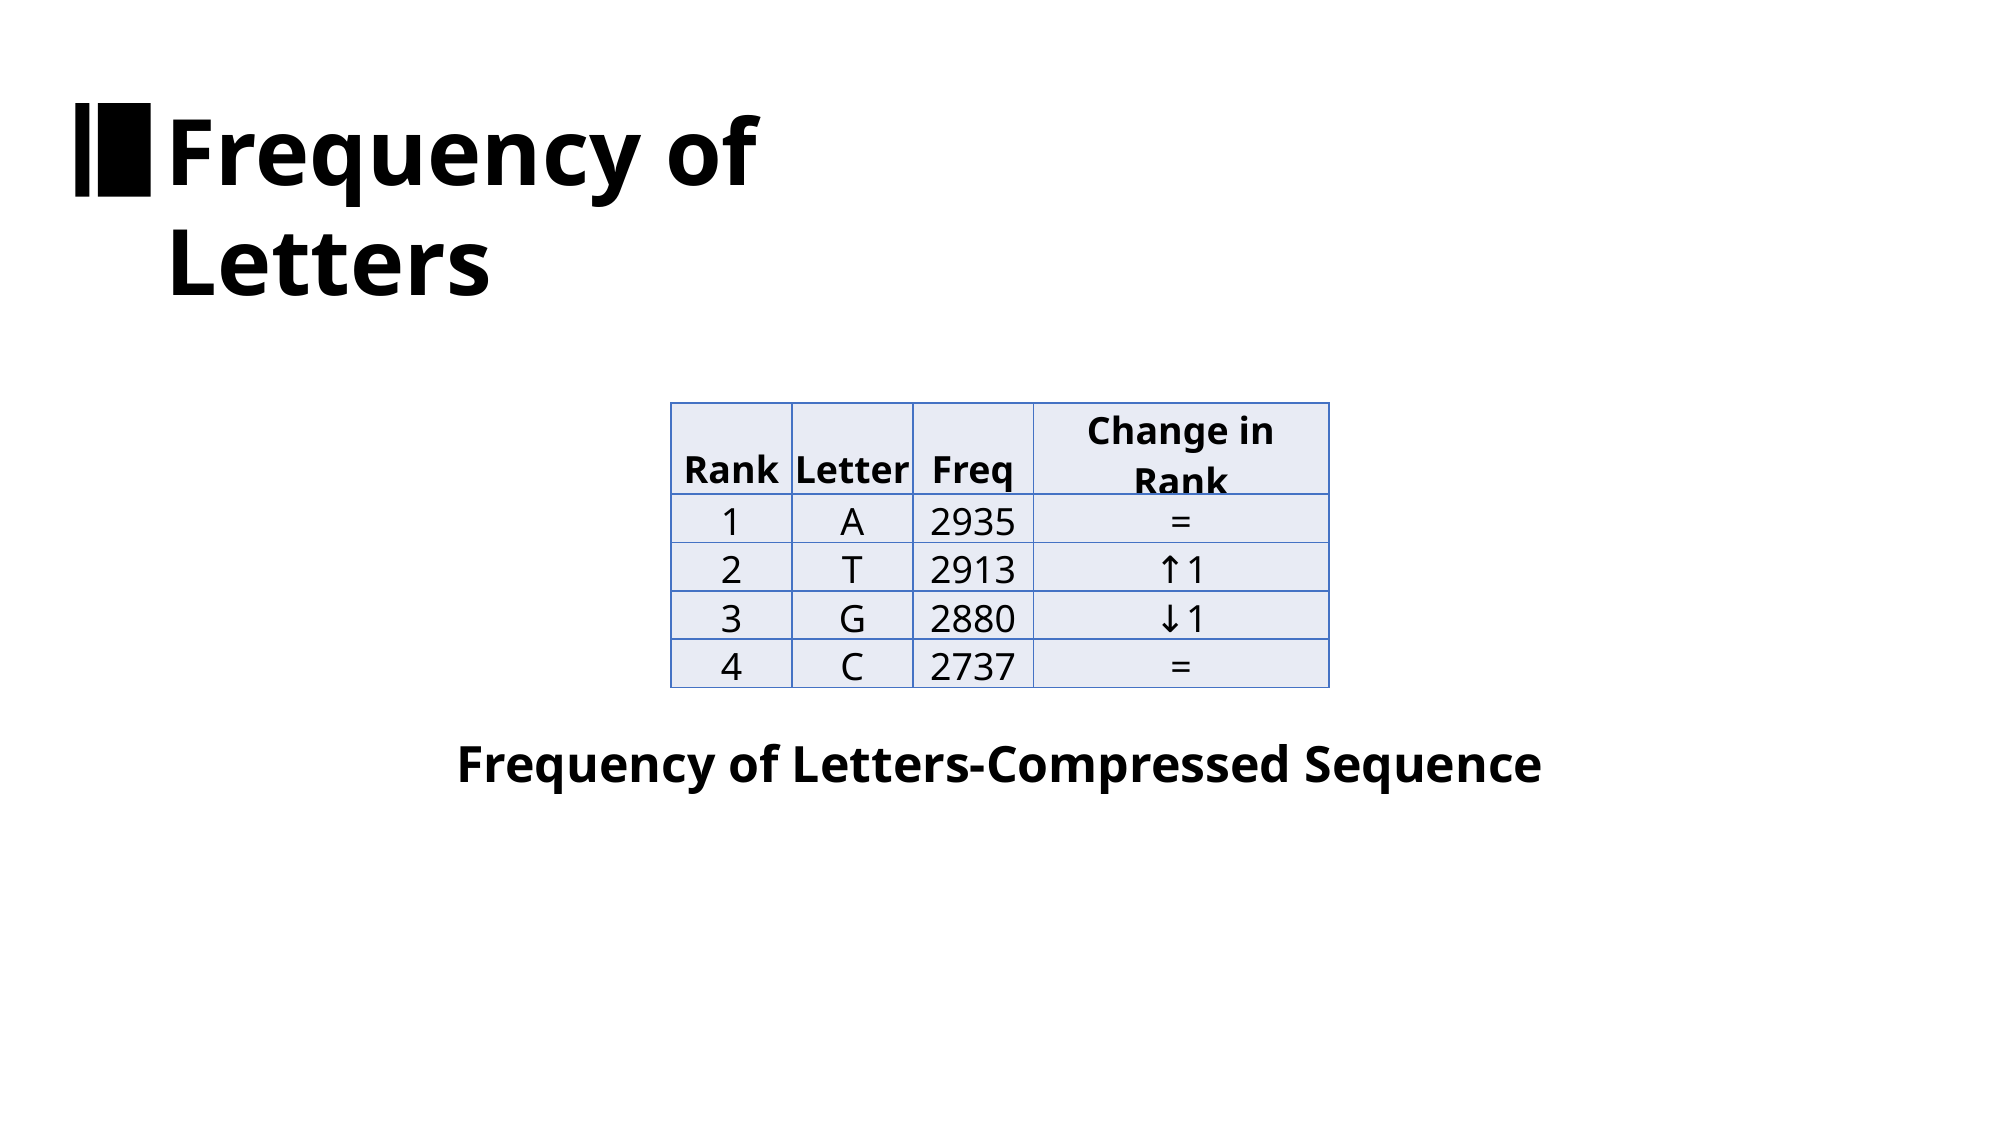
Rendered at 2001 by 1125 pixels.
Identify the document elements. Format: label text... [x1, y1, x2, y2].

table_cell 2 [672, 543, 791, 590]
table_cell G [793, 592, 912, 638]
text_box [75, 86, 1107, 325]
table_cell T [793, 543, 912, 590]
table_header Letter [793, 404, 912, 493]
table_cell ↑1 [1034, 543, 1328, 590]
text_box Frequency of Letters-Compressed Sequence [441, 725, 1559, 800]
table_cell 2935 [914, 495, 1033, 542]
table_cell = [1034, 495, 1328, 542]
table_header Change in Rank [1034, 404, 1328, 493]
table_cell 4 [672, 640, 791, 687]
table_cell 1 [672, 495, 791, 542]
table_cell 2913 [914, 543, 1033, 590]
table_header Rank [672, 404, 791, 493]
table_cell C [793, 640, 912, 687]
table_cell 3 [672, 592, 791, 638]
table_header Freq [914, 404, 1033, 493]
table_cell = [1034, 640, 1328, 687]
table_cell 2880 [914, 592, 1033, 638]
table_cell A [793, 495, 912, 542]
table_cell ↓1 [1034, 592, 1328, 638]
table_cell 2737 [914, 640, 1033, 687]
